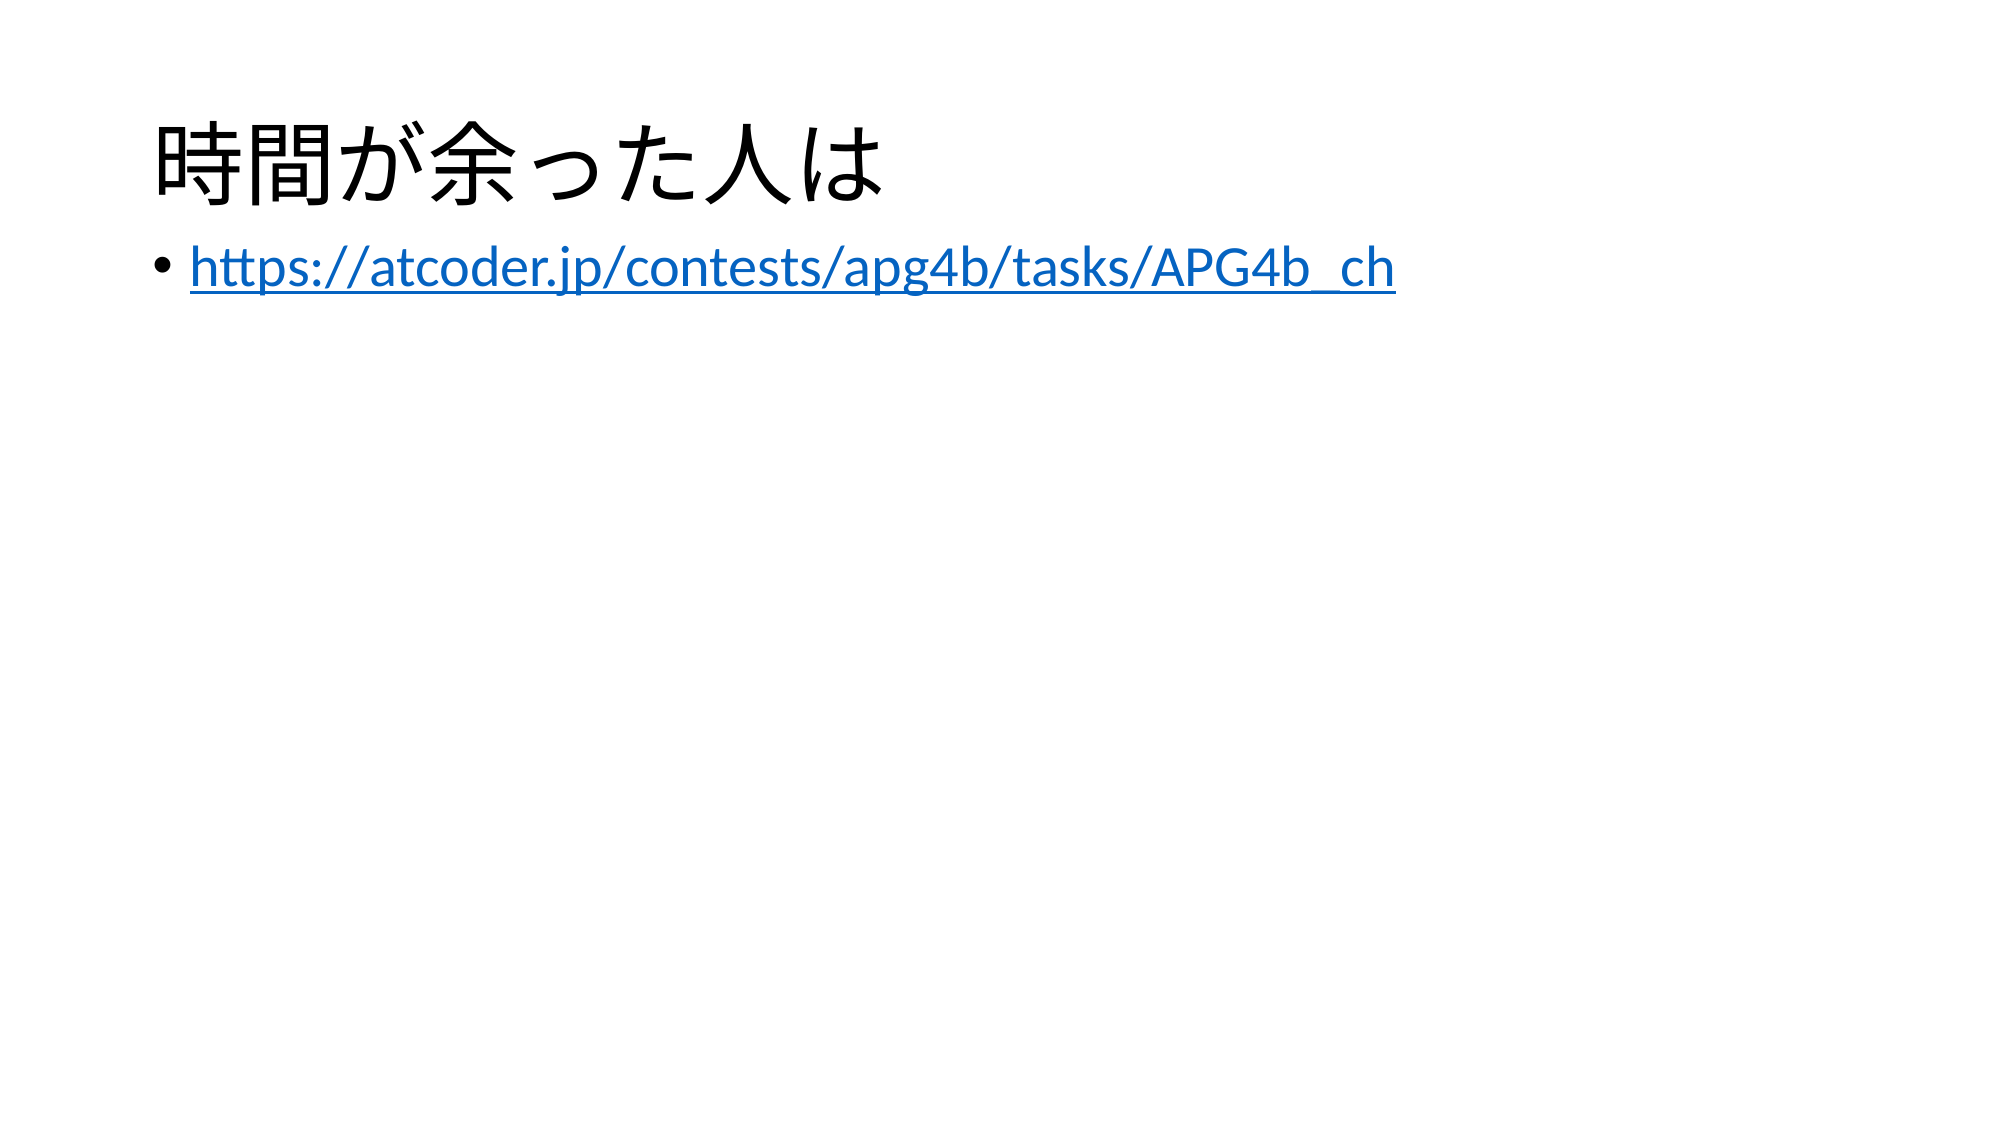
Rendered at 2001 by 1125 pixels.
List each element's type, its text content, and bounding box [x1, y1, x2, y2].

list https://atcoder.jp/contests/apg4b/tasks/APG4b_ch [137, 229, 1863, 943]
title 時間が余った人は [137, 59, 1863, 229]
